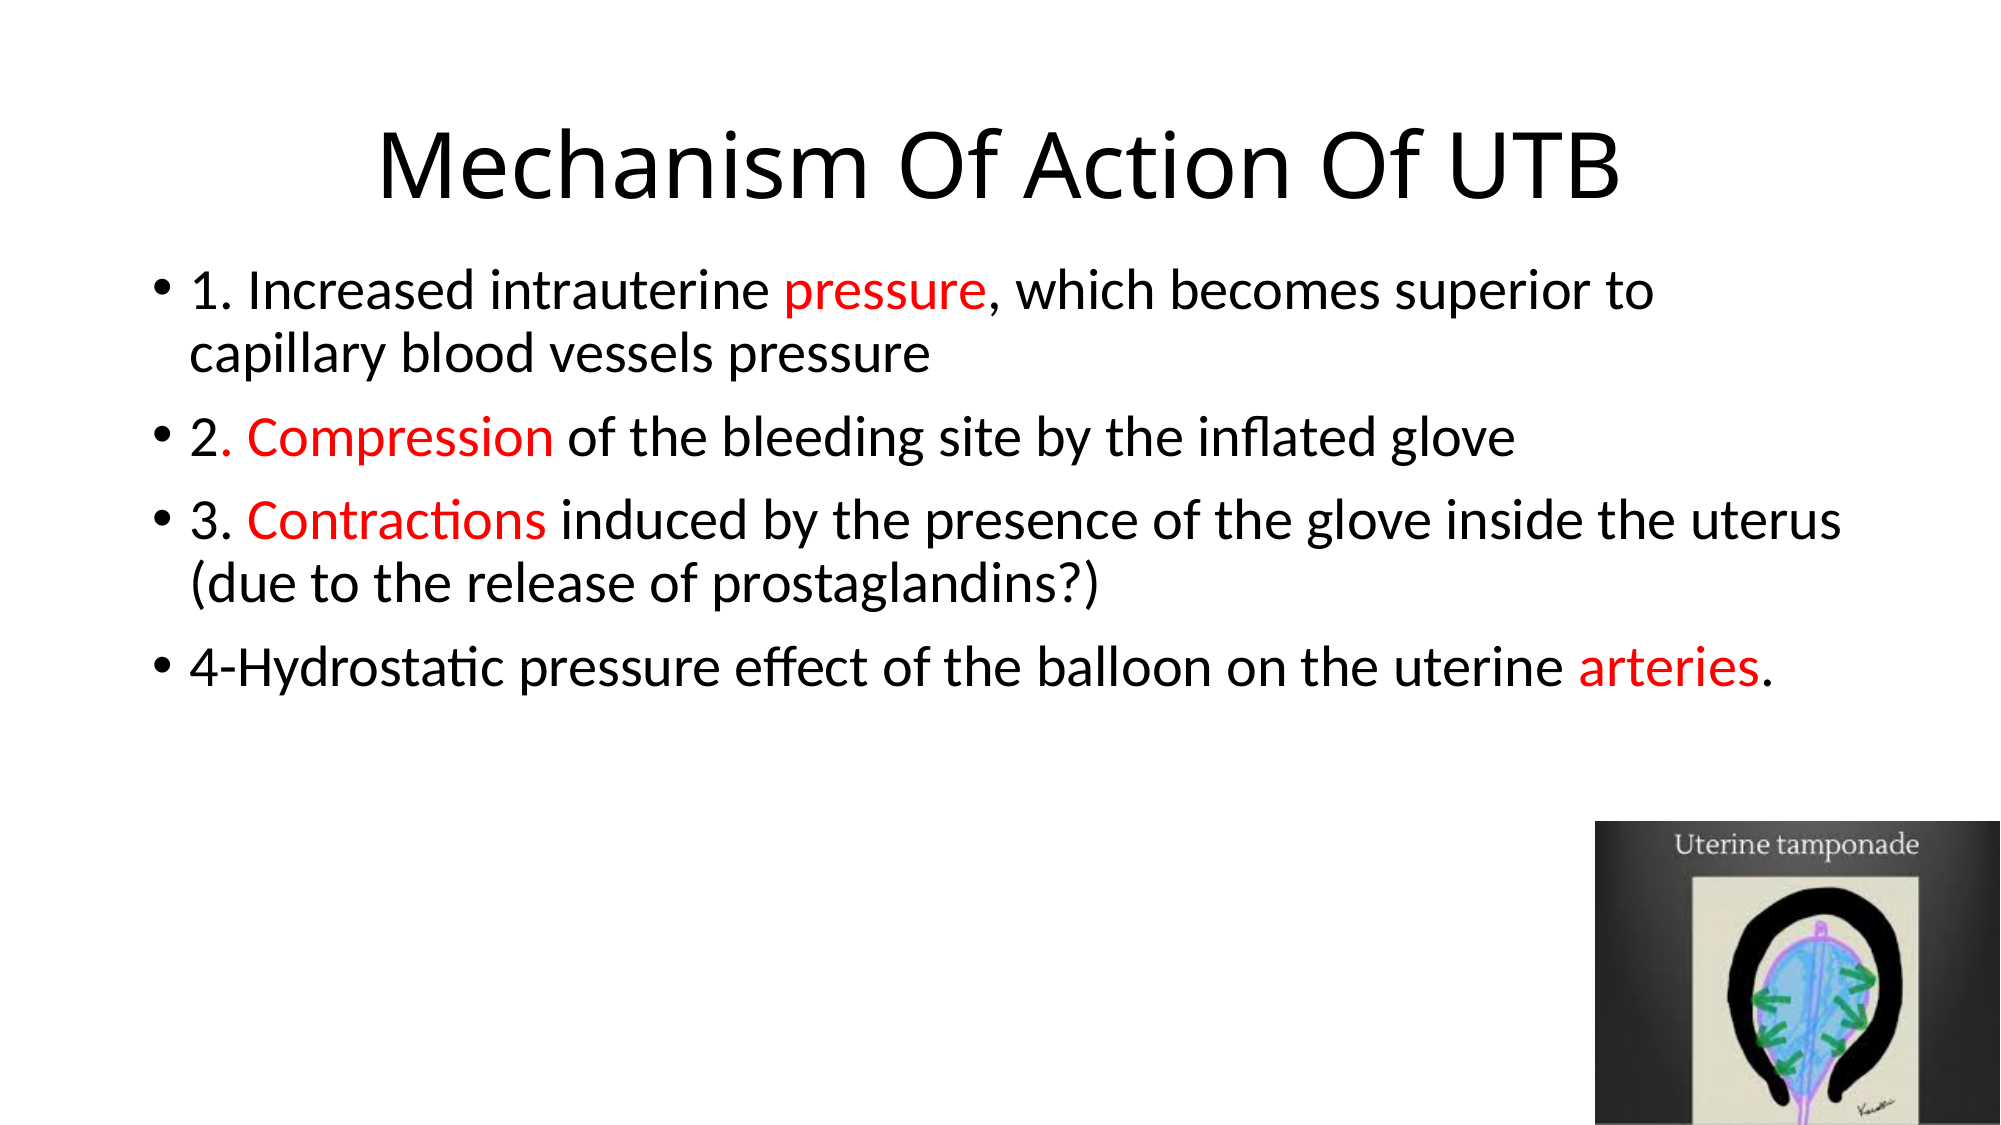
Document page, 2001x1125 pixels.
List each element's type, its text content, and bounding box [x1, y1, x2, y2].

title Mechanism Of Action Of UTB [137, 59, 1863, 251]
picture [1595, 821, 2000, 1125]
list 1. Increased intrauterine pressure, which becomes superior to capillary blood vessels pressure 2. Compression of the bleeding site by the inflated glove 3. Contractions induced by the presence of the glove inside the uterus (due to the release of prostaglandins?) 4-Hydrostatic pressure effect of the balloon on the uterine arteries. [137, 251, 1863, 1014]
